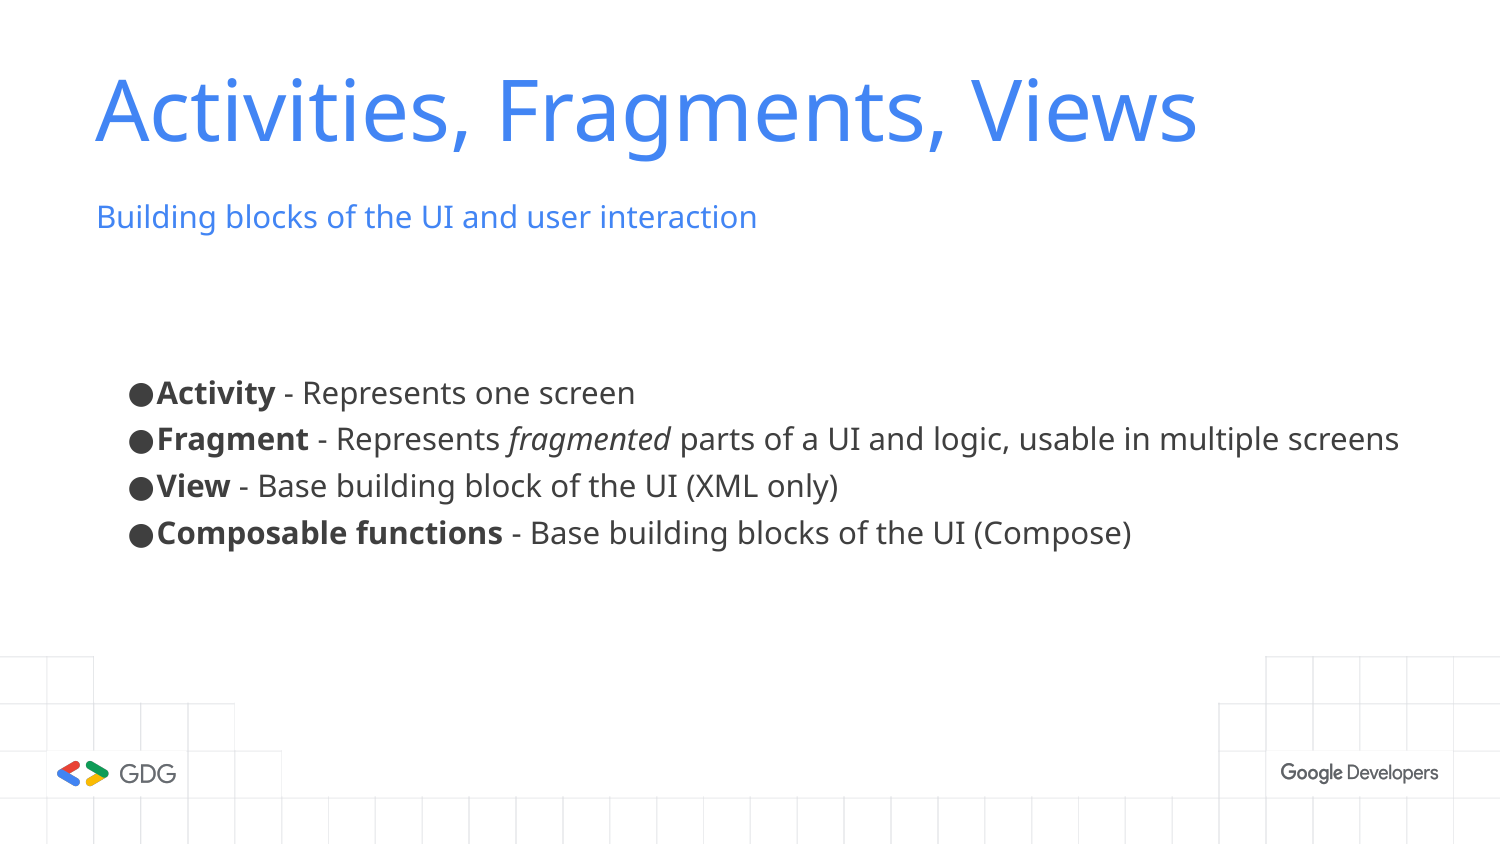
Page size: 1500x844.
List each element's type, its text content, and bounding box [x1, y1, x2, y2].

subtitle Building blocks of the UI and user interaction [96, 187, 1304, 270]
title Activities, Fragments, Views [95, 56, 1493, 151]
text_box [46, 750, 187, 797]
list Activity - Represents one screen Fragment - Represents fragmented parts of a UI and logic, usable in multiple screens View - Base building block of the UI (XML only) Composable functions - Base building blocks of the UI (Compose) [127, 363, 1461, 657]
picture [0, 656, 1500, 844]
text_box [1266, 750, 1453, 797]
